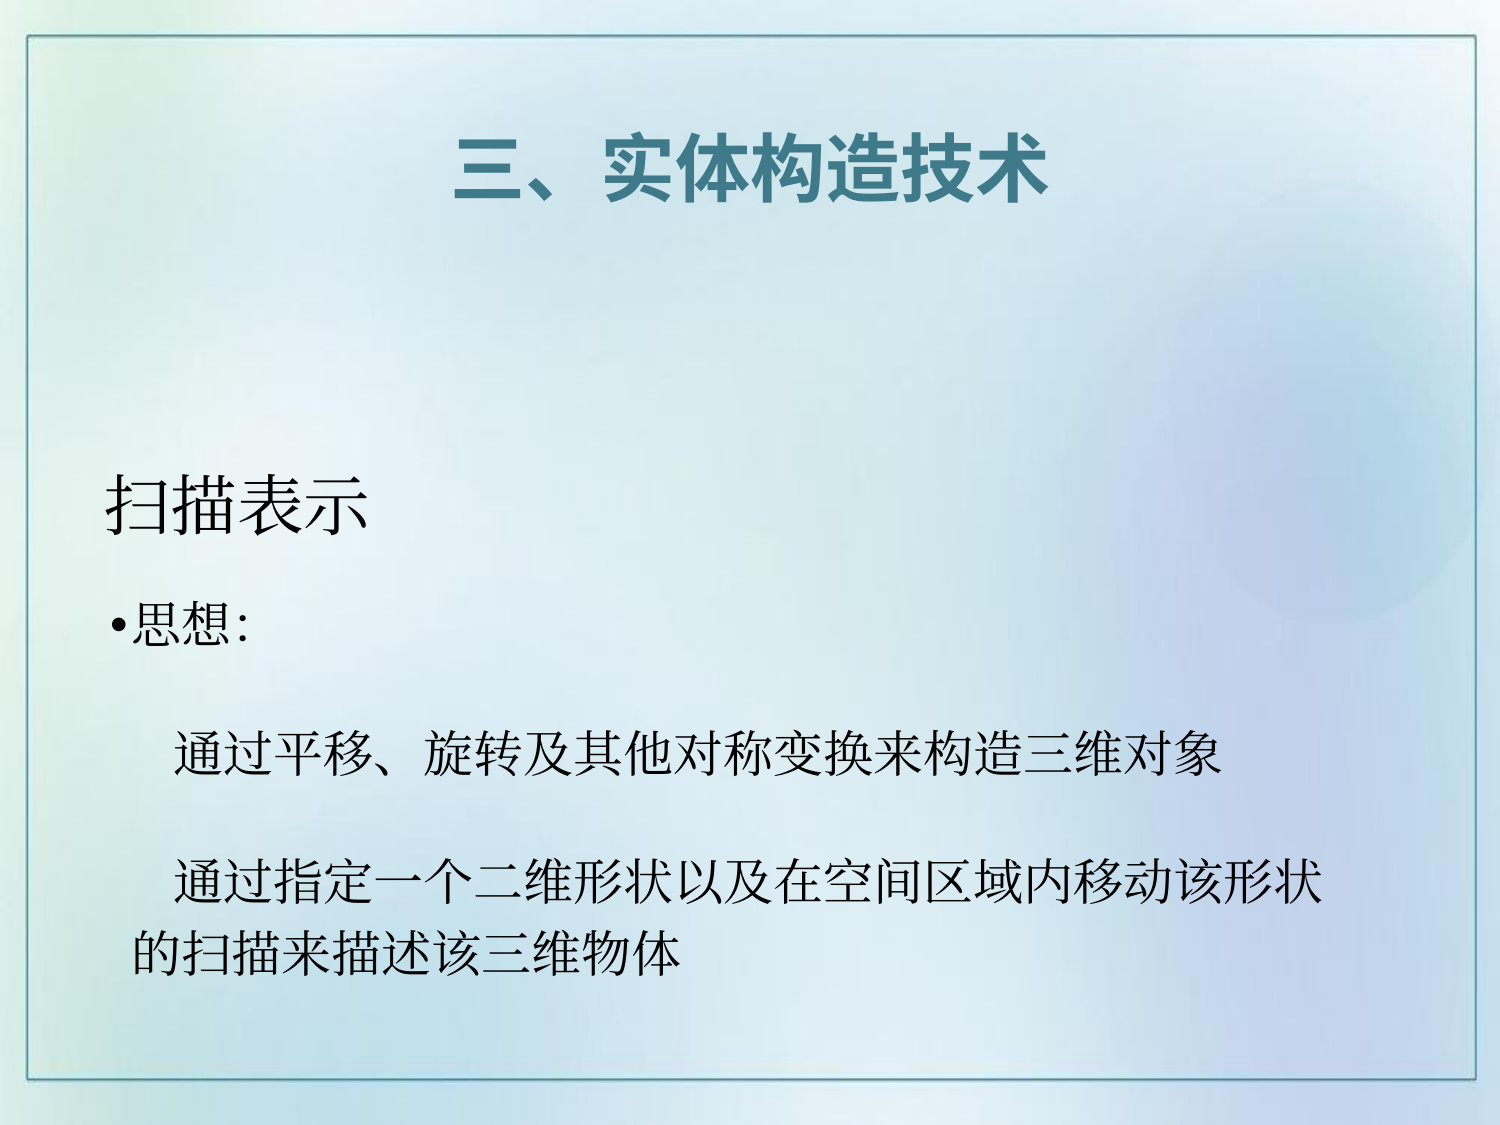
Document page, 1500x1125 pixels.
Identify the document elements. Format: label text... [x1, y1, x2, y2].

picture [0, 0, 1500, 1125]
text_box 三、实体构造技术 [251, 114, 1249, 220]
title 扫描表示 [88, 437, 1294, 553]
list 思想： 通过平移、旋转及其他对称变换来构造三维对象 通过指定一个二维形状以及在空间区域内移动该形状的扫描来描述该三维物体 [95, 574, 1386, 1101]
